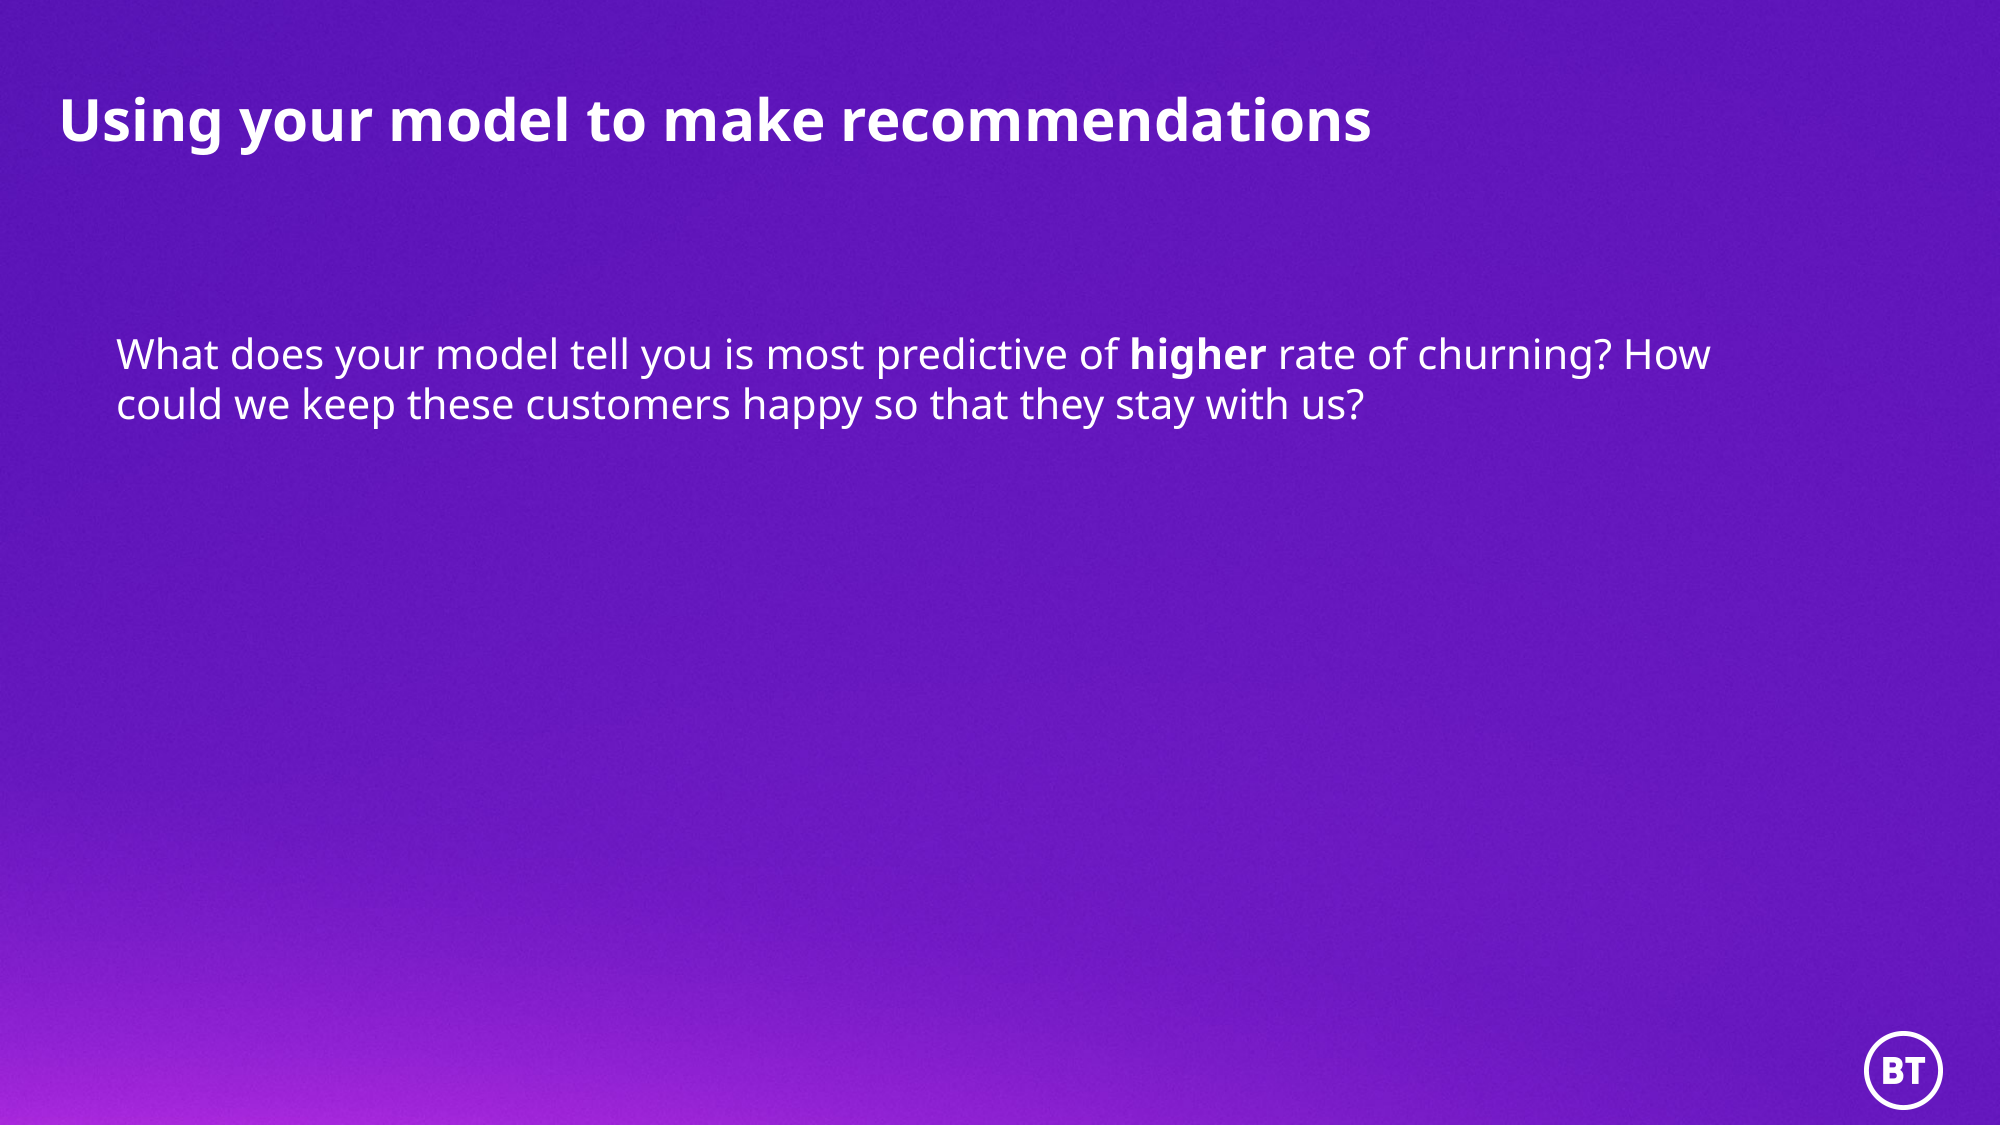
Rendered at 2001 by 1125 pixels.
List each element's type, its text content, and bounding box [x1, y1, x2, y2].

title Using your model to make recommendations [58, 90, 1757, 358]
picture [0, 0, 2000, 1125]
text_box What does your model tell you is most predictive of higher rate of churning? How could we keep these customers happy so that they stay with us? [101, 320, 1782, 436]
